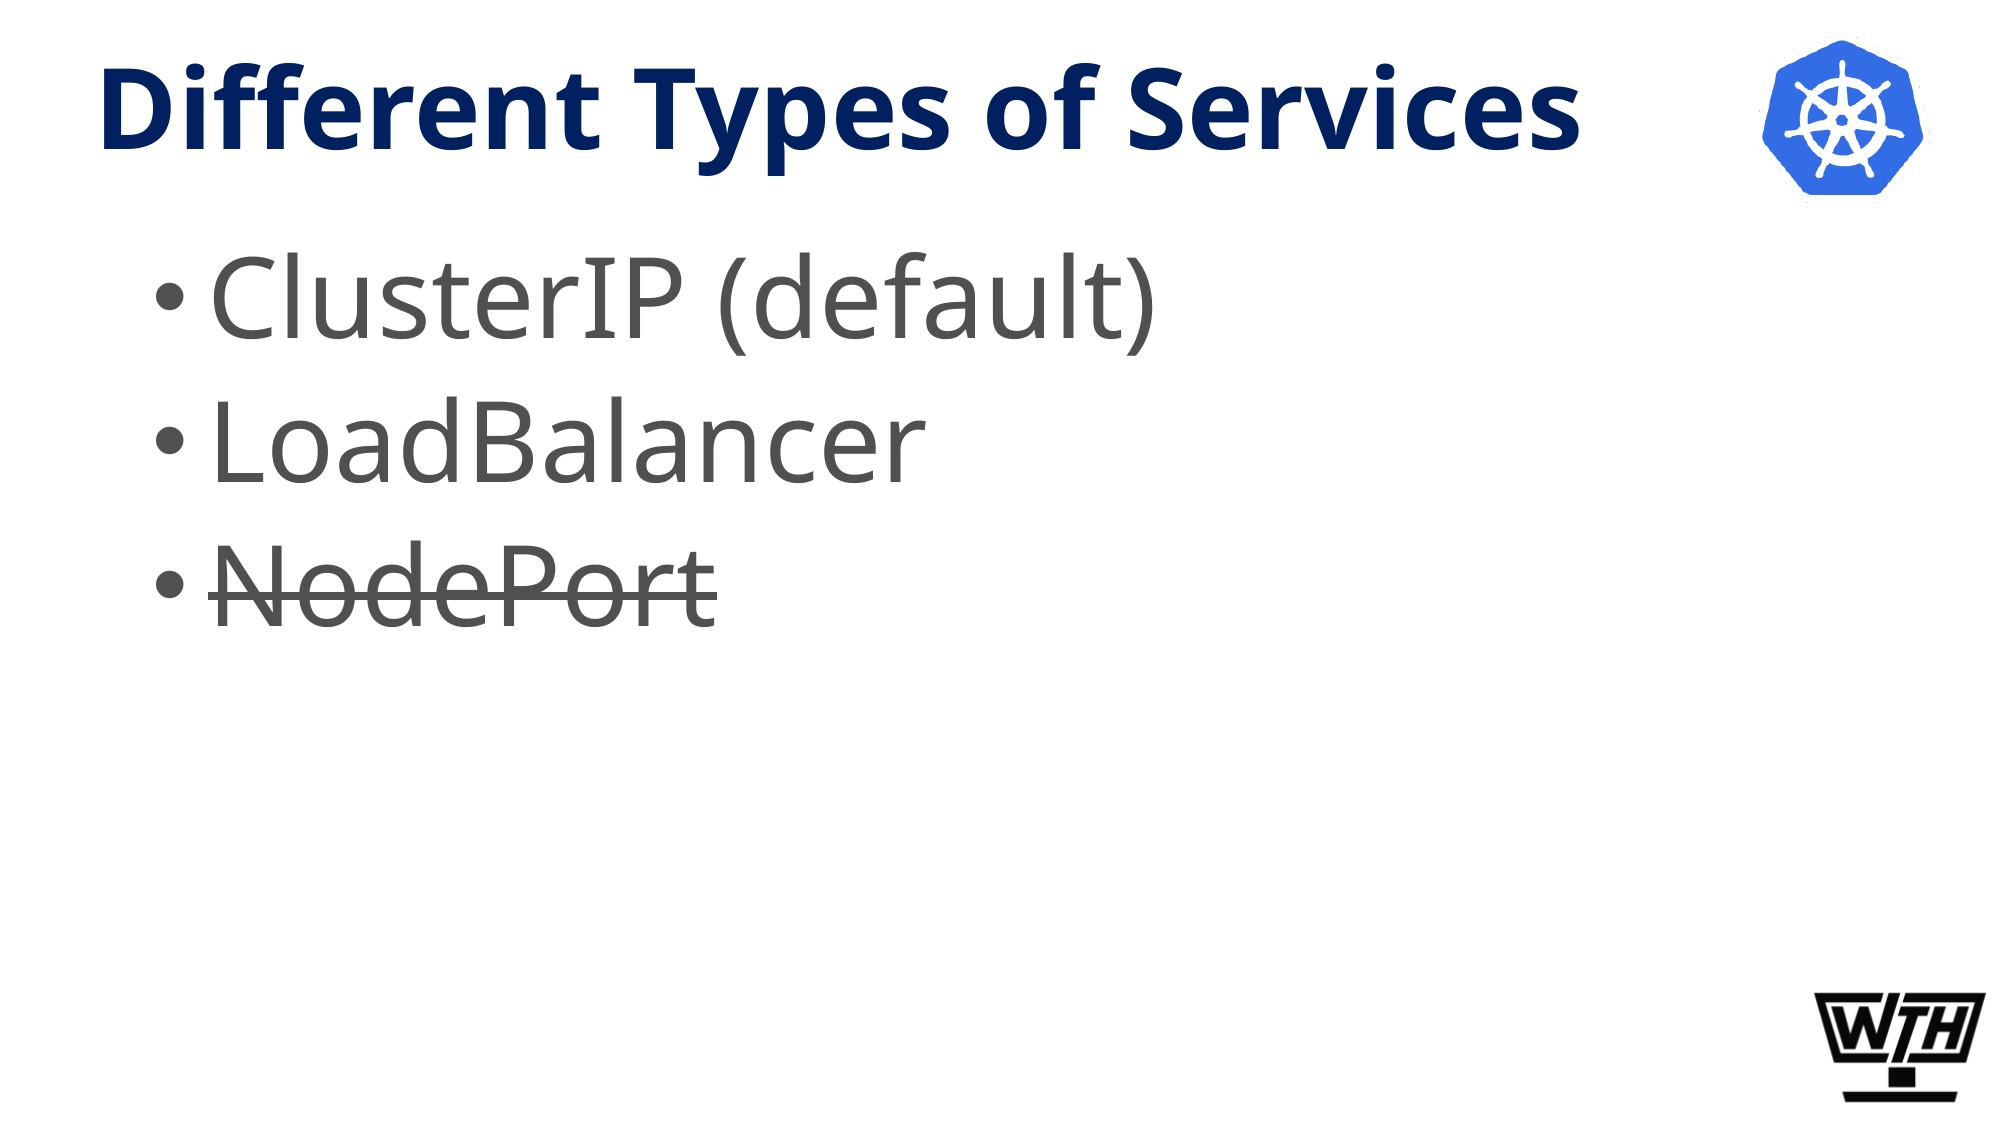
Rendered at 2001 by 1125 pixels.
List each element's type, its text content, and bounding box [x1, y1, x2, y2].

list ClusterIP (default) LoadBalancer NodePort [137, 233, 1863, 1027]
picture [1754, 32, 1930, 203]
picture [1793, 941, 2001, 1125]
title Different Types of Services [79, 4, 1927, 223]
